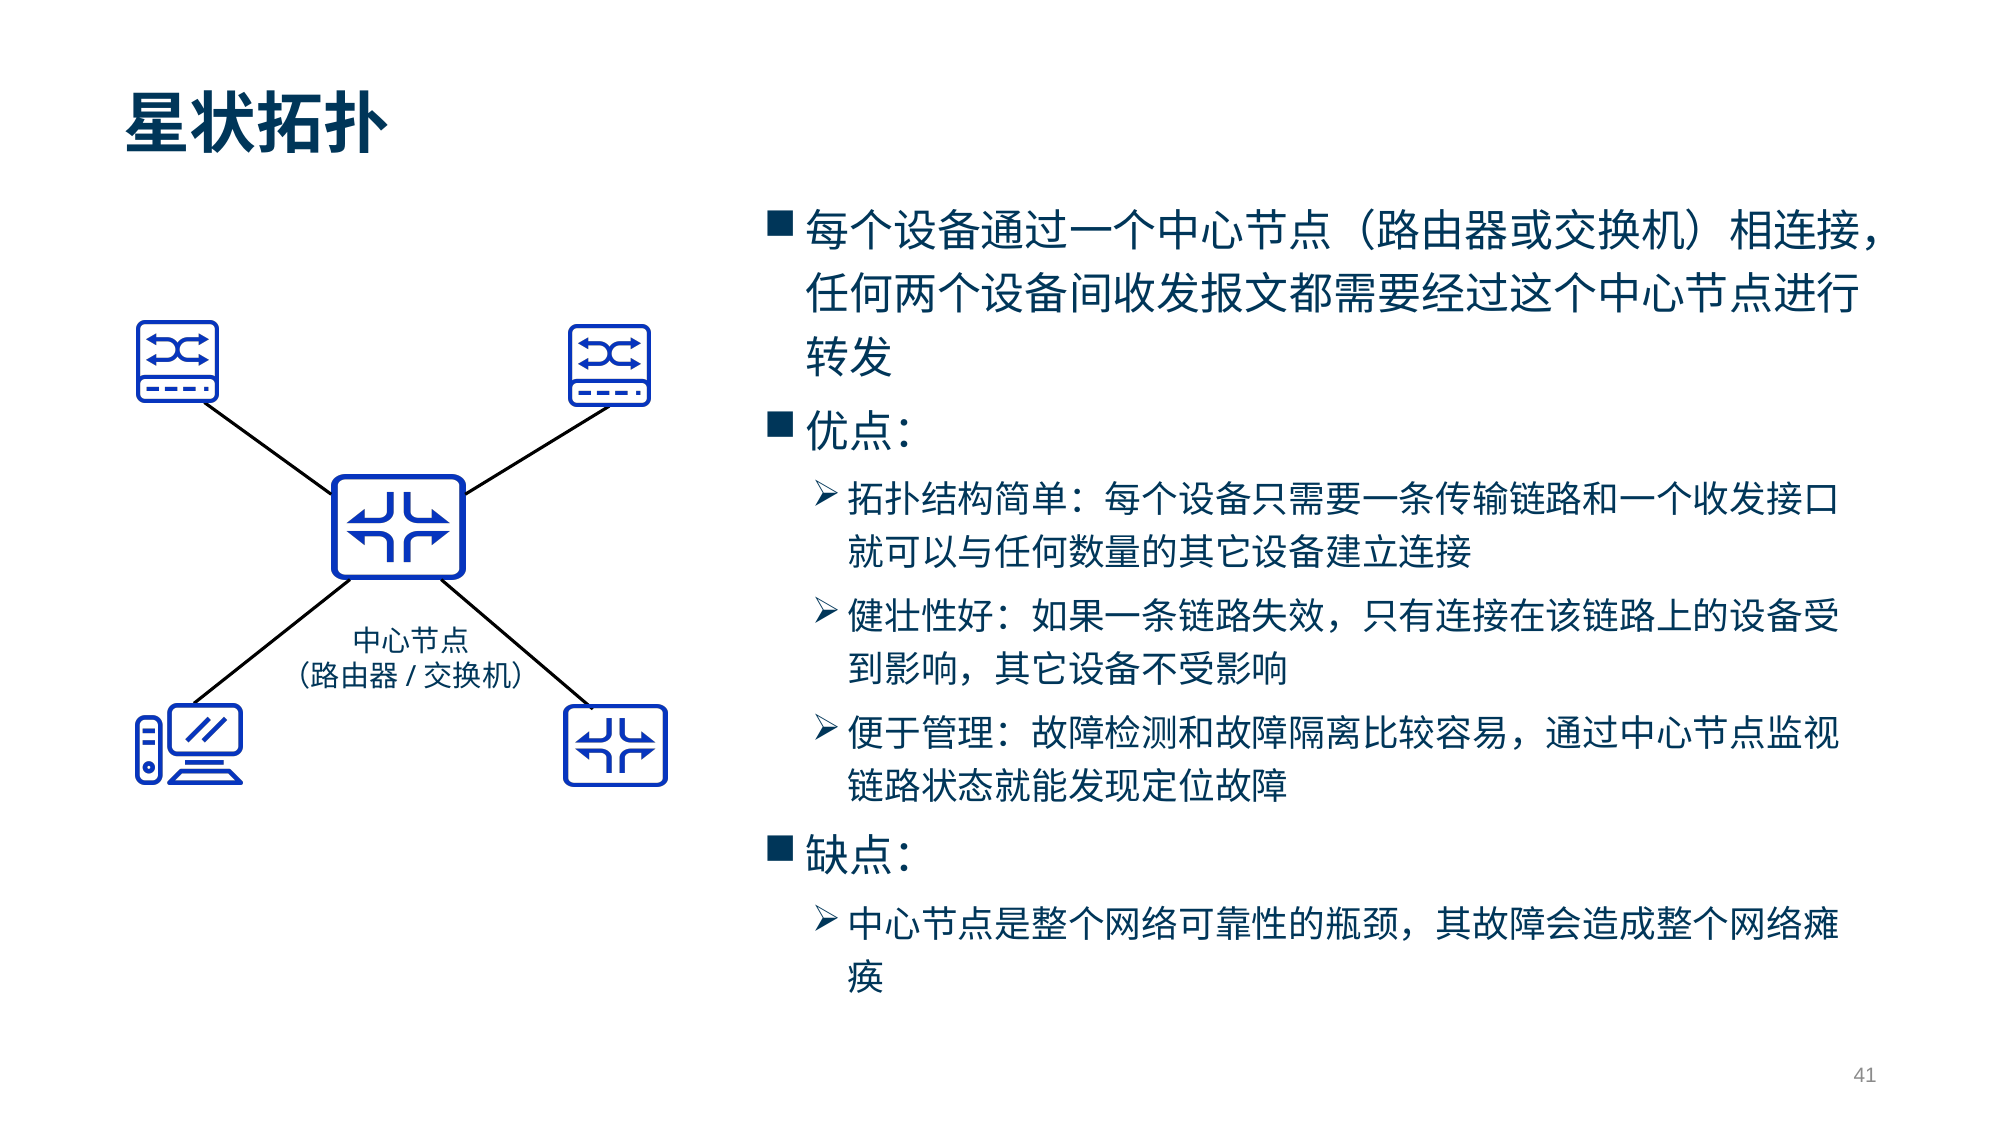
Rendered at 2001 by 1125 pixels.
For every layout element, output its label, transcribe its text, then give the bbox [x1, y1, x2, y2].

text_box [193, 579, 350, 704]
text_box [441, 579, 593, 709]
picture [135, 703, 243, 785]
picture [136, 320, 219, 403]
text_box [465, 406, 610, 495]
title 星状拓扑 [108, 21, 1890, 169]
picture [563, 704, 668, 787]
list 每个设备通过一个中心节点（路由器或交换机）相连接，任何两个设备间收发报文都需要经过这个中心节点进行转发 优点： 拓扑结构简单：每个设备只需要一条传输链路和一个收发接口就可以与任何数量的其它设备建立连接 健壮性好：如果一条链路失效，只有连接在该链路上的设备受到影响，其它设备不受影响 便于管理：故障检测和故障隔离比较容易，通过中心节点监视链路状态就能发现定位故障 缺点： 中心节点是整个网络可靠性的瓶颈，其故障会造成整个网络瘫痪 [748, 184, 1890, 1007]
picture [568, 324, 651, 407]
picture [331, 474, 466, 580]
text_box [204, 402, 332, 495]
slide_number 41 [1759, 1051, 1892, 1097]
text_box 中心节点 （路由器/交换机） [350, 614, 441, 700]
